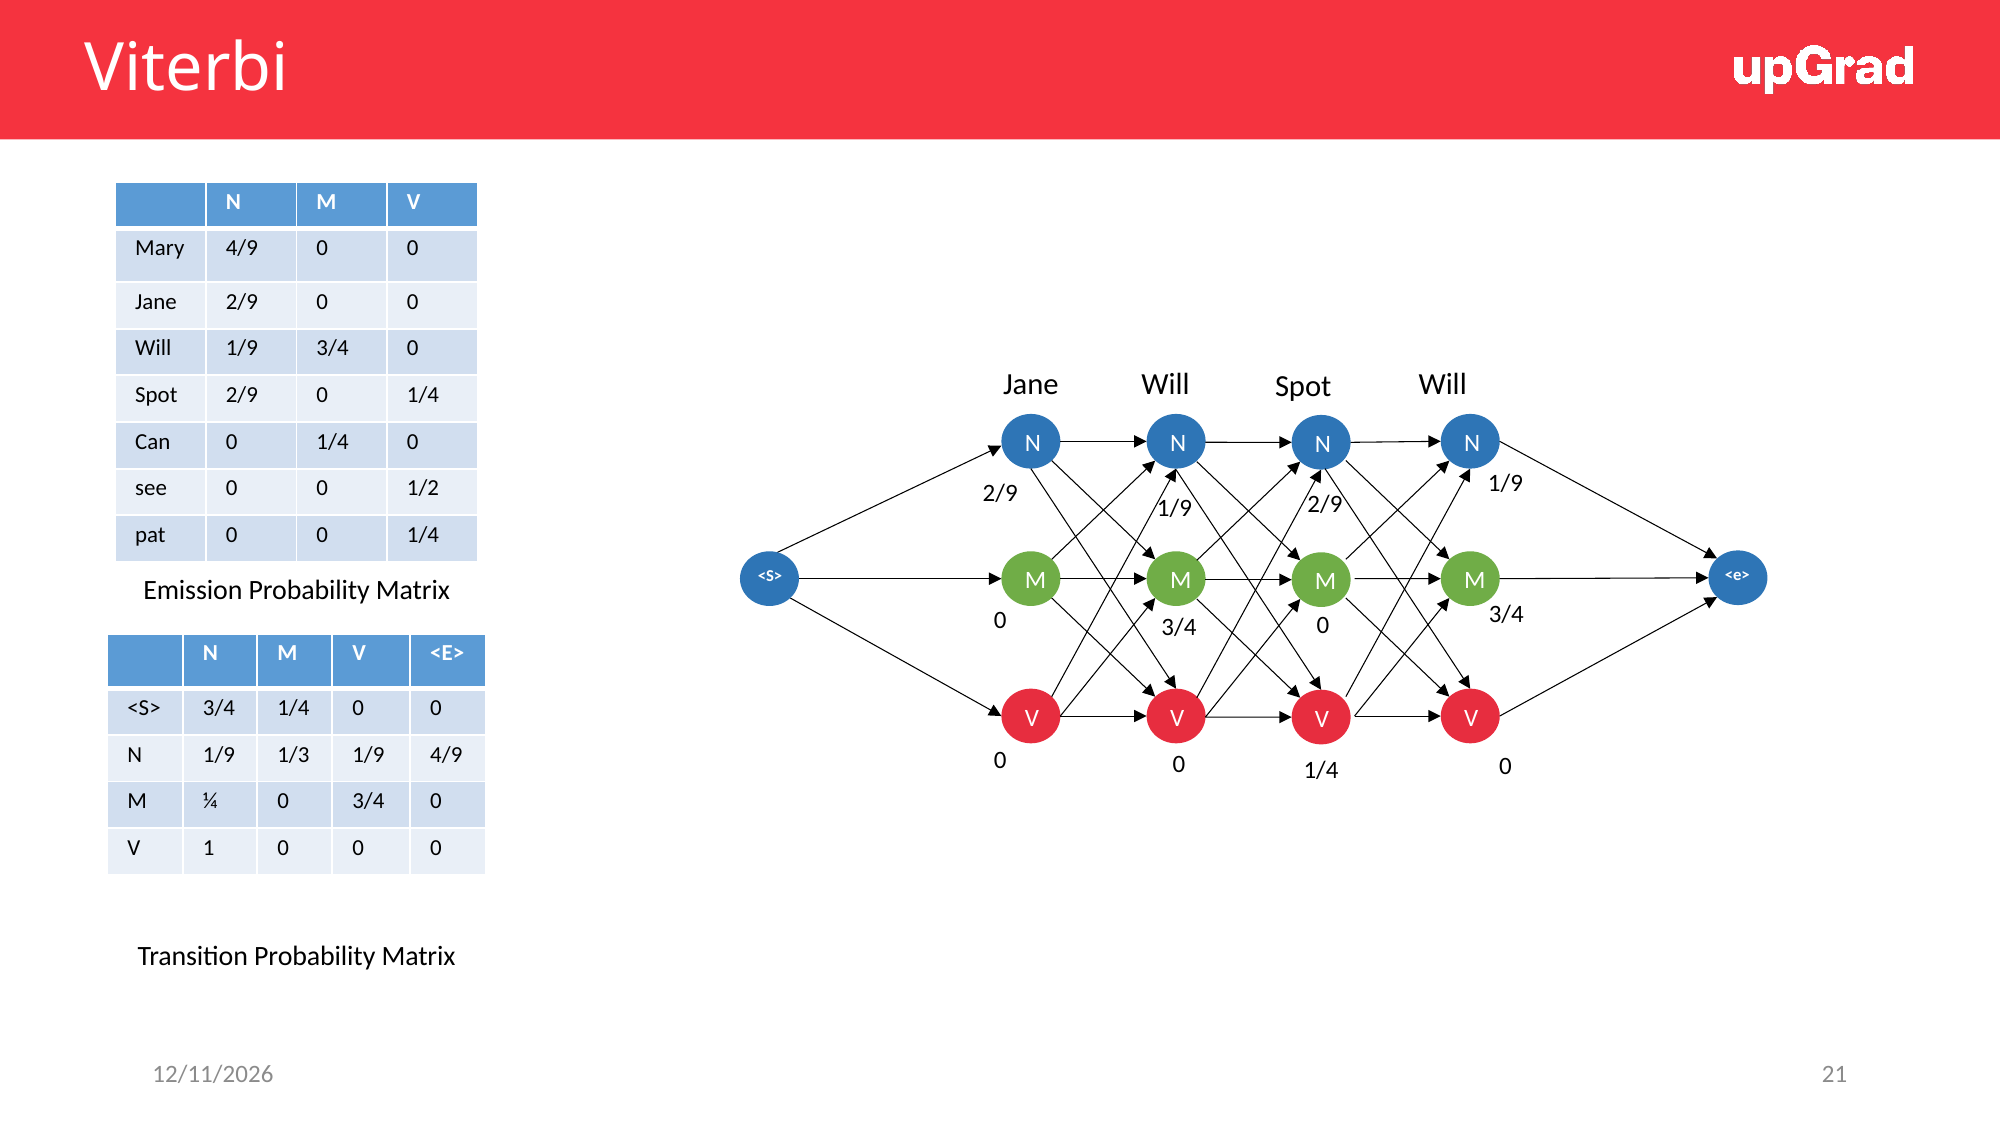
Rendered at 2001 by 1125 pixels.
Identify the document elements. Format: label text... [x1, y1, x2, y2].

table_cell 2/9 [207, 376, 296, 421]
table_cell 3/4 [297, 330, 386, 374]
table_cell 1/9 [207, 330, 296, 374]
table_cell 0 [411, 829, 485, 874]
table_cell 0 [388, 330, 477, 374]
table_header V [388, 183, 477, 226]
table_cell 1/9 [333, 736, 409, 781]
table_cell V [108, 829, 182, 874]
table_cell 3/4 [184, 691, 256, 734]
table_cell 0 [388, 423, 477, 468]
table_cell 1/4 [297, 423, 386, 468]
table_cell M [108, 782, 182, 827]
table_cell Spot [116, 376, 205, 421]
table_cell 0 [207, 470, 296, 514]
table_cell Can [116, 423, 205, 468]
table_cell 1/2 [388, 470, 477, 514]
table_header N [207, 183, 296, 226]
table_cell Will [116, 330, 205, 374]
table_cell Mary [116, 231, 205, 281]
table_cell see [116, 470, 205, 514]
table_header <E> [411, 635, 485, 686]
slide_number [137, 1042, 588, 1103]
table_cell Jane [116, 283, 205, 328]
text_box Transition Probability Matrix [37, 930, 556, 979]
table_cell 0 [207, 516, 296, 561]
table_header [108, 635, 182, 686]
table_cell 0 [411, 782, 485, 827]
table_cell 1/9 [184, 736, 256, 781]
table_cell ¼ [184, 782, 256, 827]
title Viterbi [69, 26, 887, 111]
table_cell 0 [207, 423, 296, 468]
table_cell 2/9 [207, 283, 296, 328]
table_cell 1 [184, 829, 256, 874]
text_box Emission Probability Matrix [37, 564, 556, 613]
table_cell 0 [333, 829, 409, 874]
table_cell 0 [411, 691, 485, 734]
table_cell <S> [108, 691, 182, 734]
table_cell 0 [258, 782, 331, 827]
table_cell 4/9 [207, 231, 296, 281]
table_cell 1/3 [258, 736, 331, 781]
table_header M [258, 635, 331, 686]
table_cell 0 [333, 691, 409, 734]
table_cell 0 [297, 516, 386, 561]
table_cell pat [116, 516, 205, 561]
table_header [116, 183, 205, 226]
table_cell 1/4 [258, 691, 331, 734]
table_cell 0 [297, 470, 386, 514]
table_cell 1/4 [388, 376, 477, 421]
table_header V [333, 635, 409, 686]
table_cell N [108, 736, 182, 781]
table_cell 1/4 [388, 516, 477, 561]
table_cell 0 [388, 283, 477, 328]
slide_number 21 [1412, 1042, 1863, 1103]
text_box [737, 356, 1771, 792]
table_cell 0 [388, 231, 477, 281]
table_cell 3/4 [333, 782, 409, 827]
table_cell 0 [258, 829, 331, 874]
table_cell 0 [297, 231, 386, 281]
table_cell 4/9 [411, 736, 485, 781]
table_cell 0 [297, 283, 386, 328]
picture [1734, 45, 1913, 94]
table_cell 0 [297, 376, 386, 421]
table_header N [184, 635, 256, 686]
table_header M [297, 183, 386, 226]
